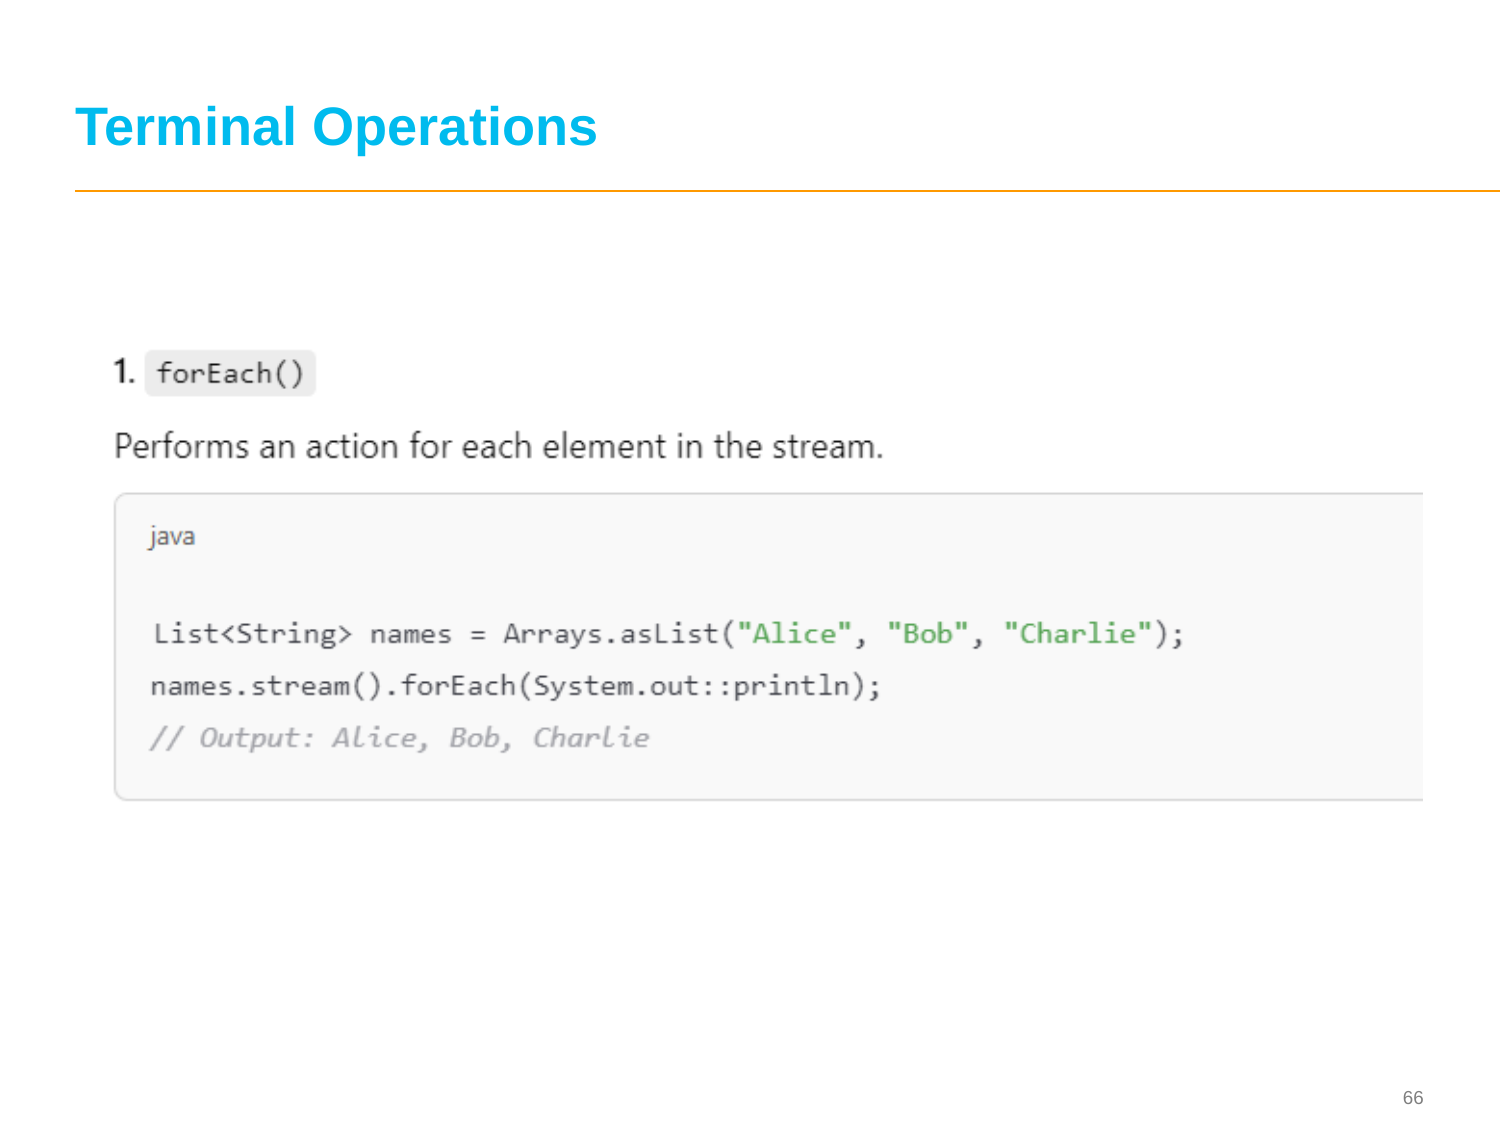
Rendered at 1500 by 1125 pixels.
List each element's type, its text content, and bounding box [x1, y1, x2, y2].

picture [99, 337, 1424, 838]
title Terminal Operations [75, 27, 1422, 157]
